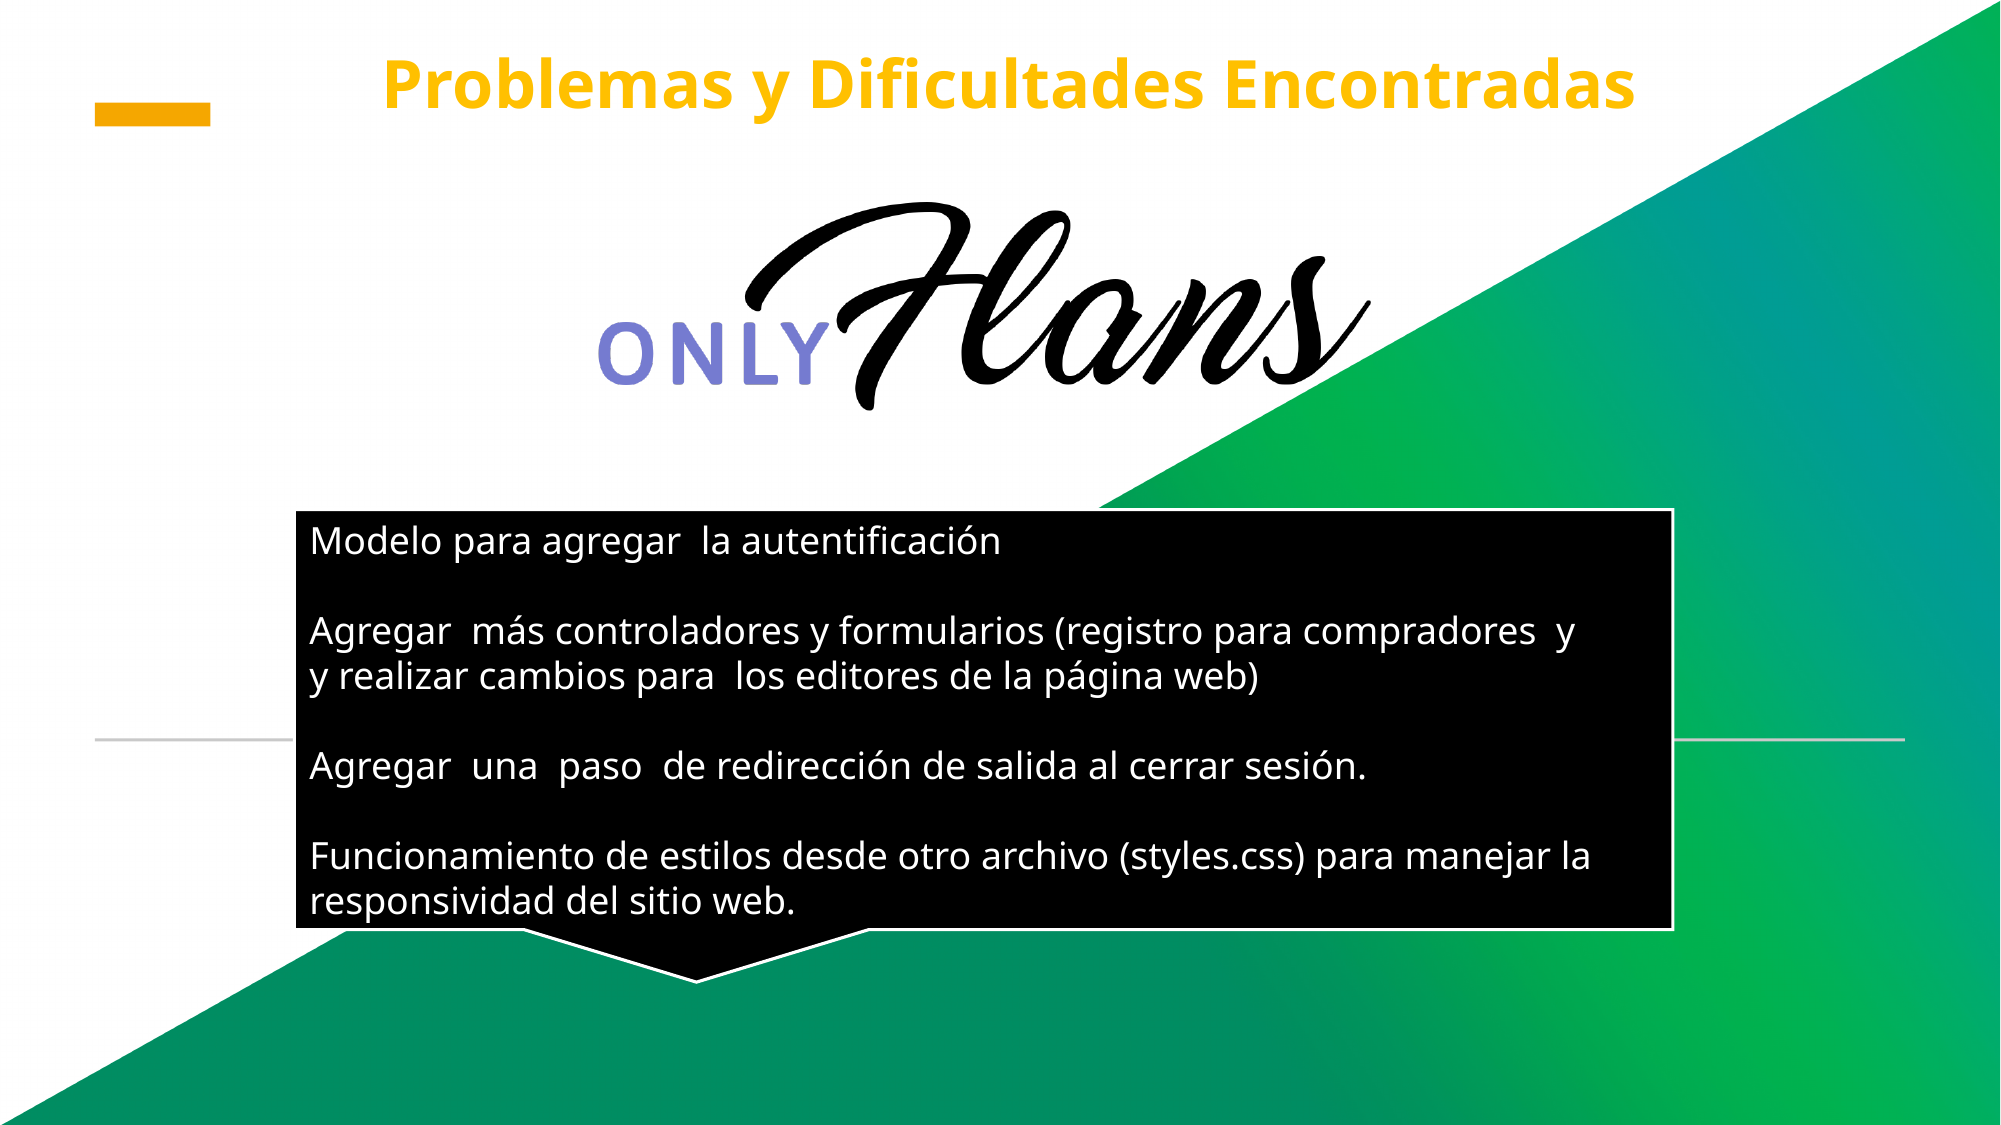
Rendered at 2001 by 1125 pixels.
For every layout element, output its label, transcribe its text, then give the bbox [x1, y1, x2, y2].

picture [0, 0, 2001, 1125]
text_box Modelo para agregar la autentificación Agregar más controladores y formularios (registro para compradores y y realizar cambios para los editores de la página web) Agregar una paso de redirección de salida al cerrar sesión. Funcionamiento de estilos desde otro archivo (styles.css) para manejar la responsividad del sitio web. [292, 508, 1675, 984]
text_box Problemas y Dificultades Encontradas [366, 34, 1895, 130]
